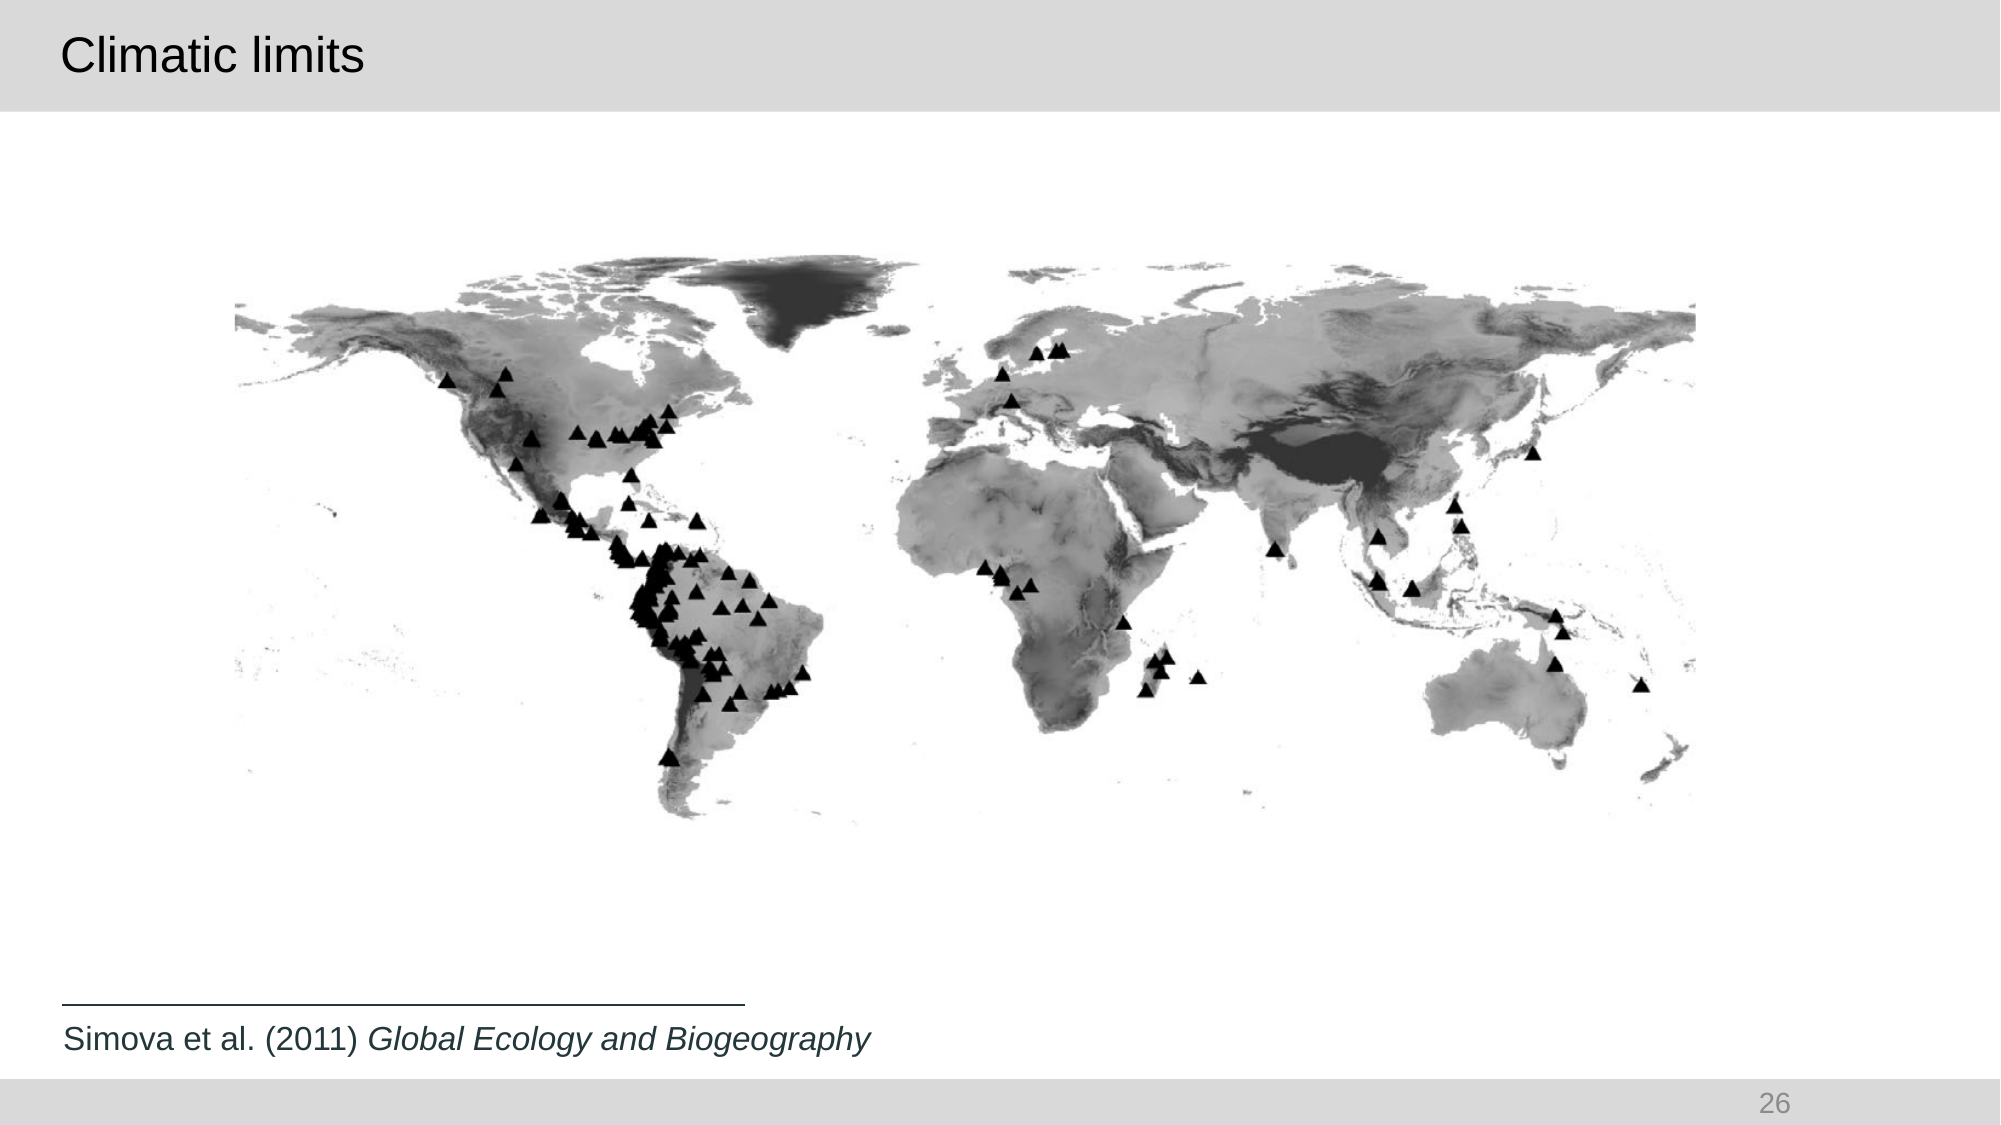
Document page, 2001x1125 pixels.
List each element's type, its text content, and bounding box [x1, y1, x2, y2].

slide_number 26 [1550, 1079, 2000, 1125]
picture [218, 225, 1730, 843]
footer [0, 1079, 1550, 1125]
title Climatic limits [0, 0, 2000, 112]
text_box Simova et al. (2011) Global Ecology and Biogeography [48, 1010, 1096, 1065]
